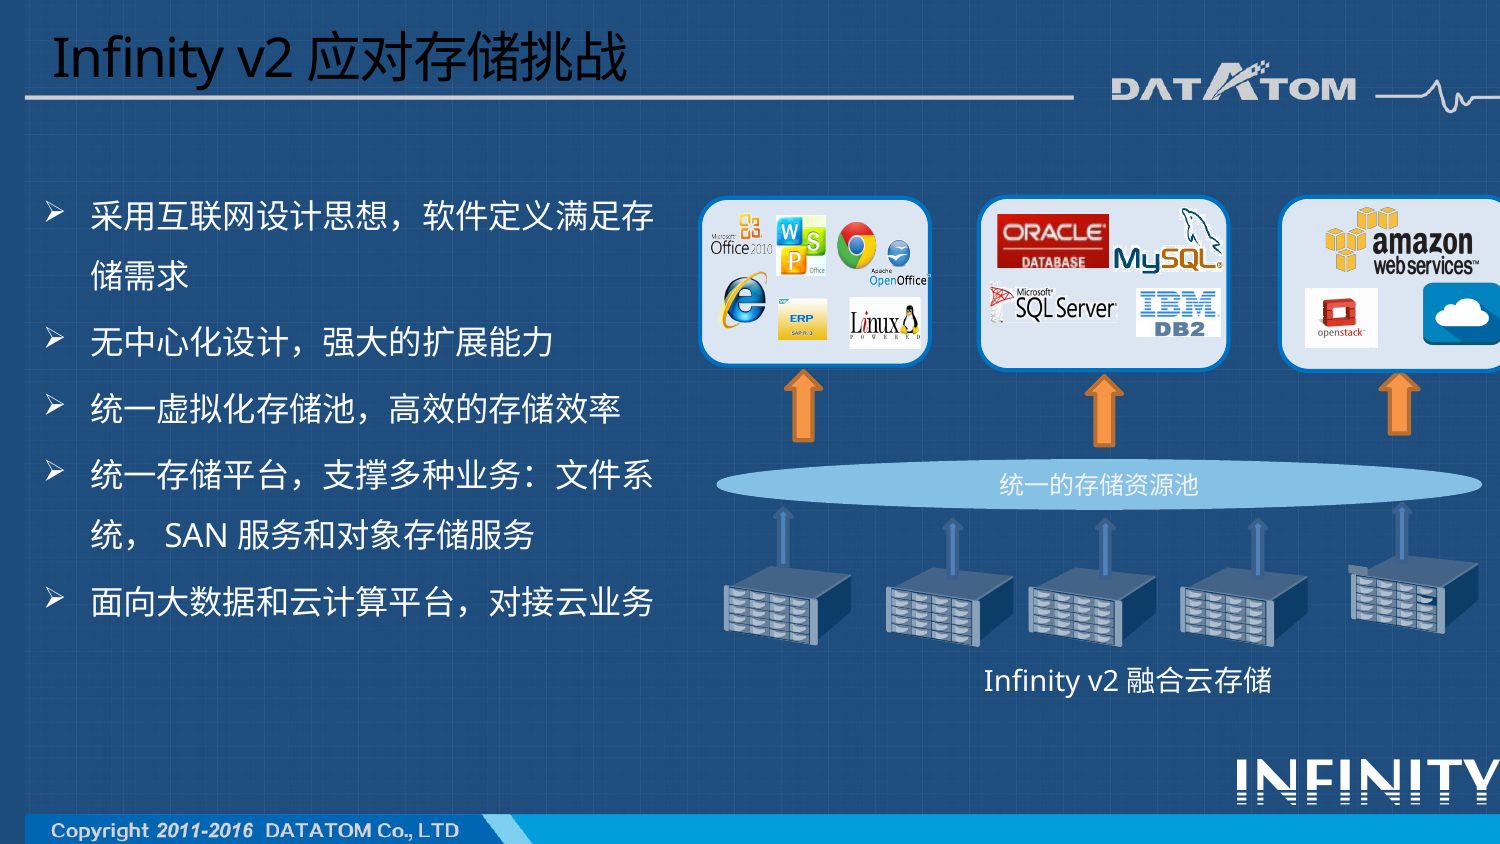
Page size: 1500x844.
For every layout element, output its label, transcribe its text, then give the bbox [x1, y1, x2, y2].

text_box 采用互联网设计思想，软件定义满足存储需求 无中心化设计，强大的扩展能力 统一虚拟化存储池，高效的存储效率 统一存储平台，支撑多种业务：文件系统，SAN服务和对象存储服务 面向大数据和云计算平台，对接云业务 [28, 160, 701, 636]
picture [990, 281, 1118, 324]
picture [24, 0, 1500, 844]
text_box [978, 196, 1229, 369]
picture [1420, 282, 1500, 347]
text_box Infinity v2融合云存储 [951, 655, 1306, 713]
picture [996, 214, 1110, 268]
text_box [701, 197, 931, 366]
text_box [1279, 196, 1500, 371]
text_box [718, 370, 1481, 647]
picture [1304, 288, 1379, 348]
title Infinity v2应对存储挑战 [37, 21, 1410, 97]
picture [1136, 287, 1221, 337]
